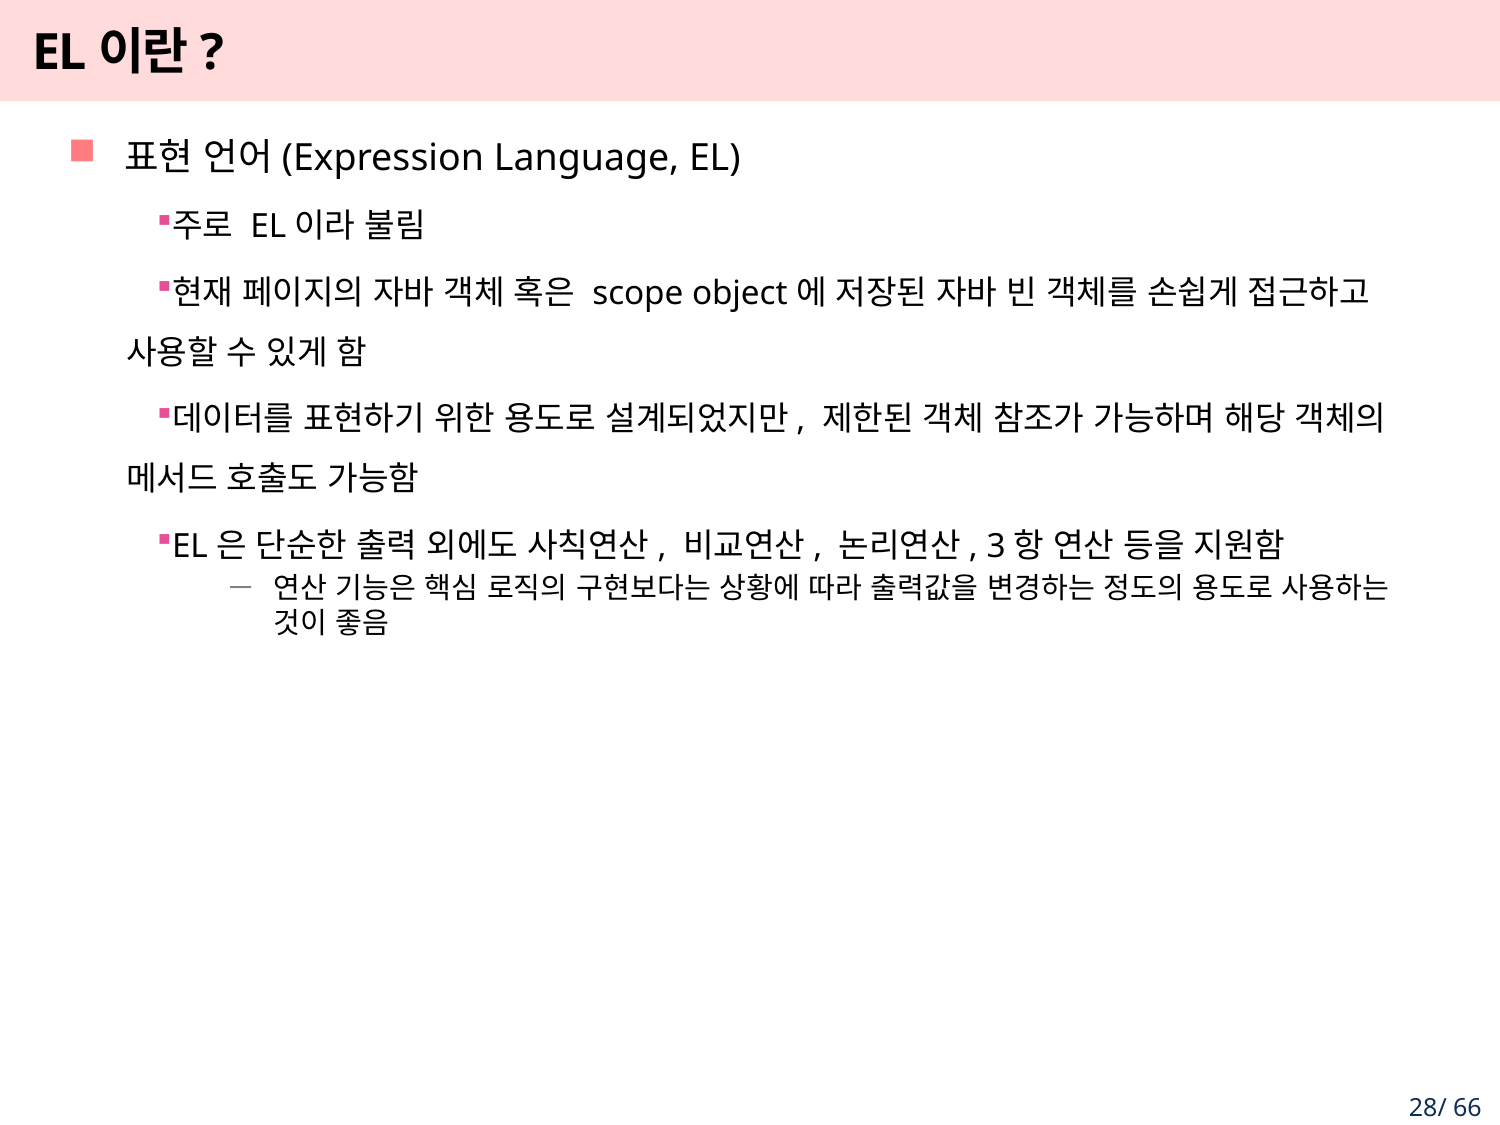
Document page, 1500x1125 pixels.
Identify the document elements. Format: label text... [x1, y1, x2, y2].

list 표현 언어(Expression Language, EL) 주로 EL이라 불림 현재 페이지의 자바 객체 혹은 scope object에 저장된 자바 빈 객체를 손쉽게 접근하고 사용할 수 있게 함 데이터를 표현하기 위한 용도로 설계되었지만, 제한된 객체 참조가 가능하며 해당 객체의 메서드 호출도 가능함 EL은 단순한 출력 외에도 사칙연산, 비교연산, 논리연산, 3항 연산 등을 지원함 연산 기능은 핵심 로직의 구현보다는 상황에 따라 출력값을 변경하는 정도의 용도로 사용하는 것이 좋음 [53, 125, 1425, 1005]
title EL이란? [17, 10, 1295, 89]
